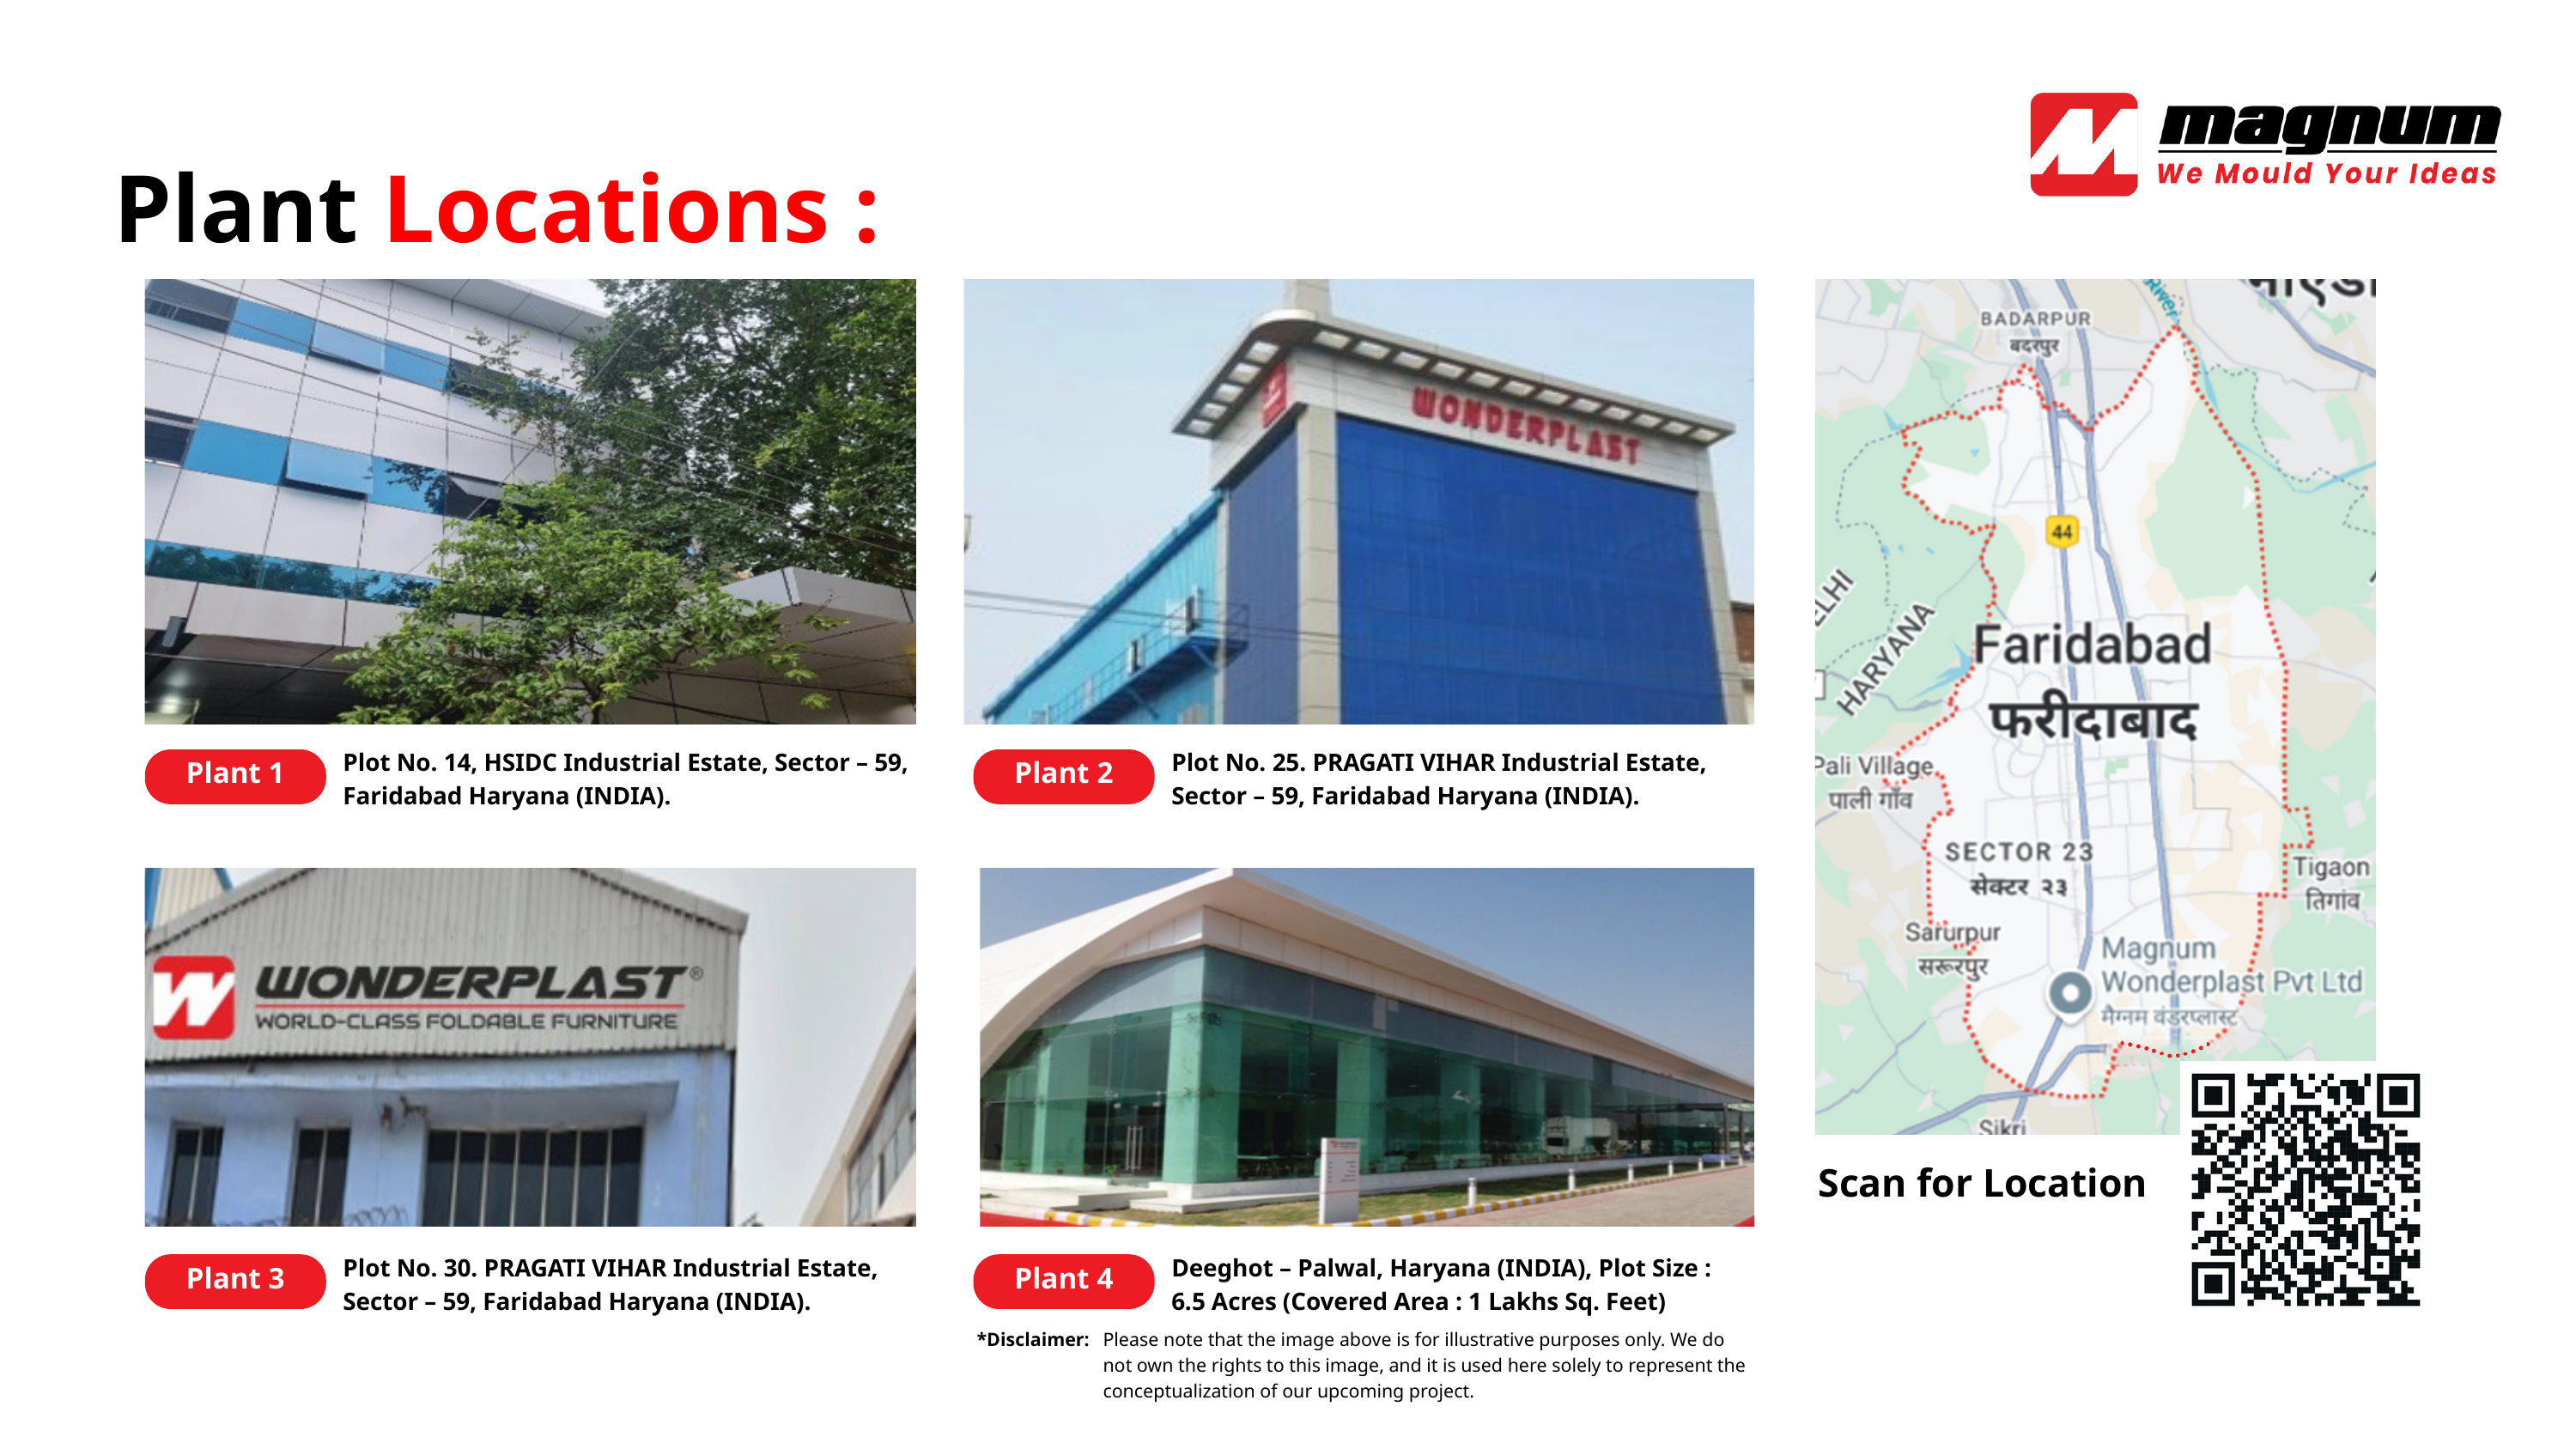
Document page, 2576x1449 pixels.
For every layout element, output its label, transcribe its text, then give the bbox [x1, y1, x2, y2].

text_box *Disclaimer: [976, 1324, 1099, 1350]
text_box Please note that the image above is for illustrative purposes only. We do not own the rights to this image, and it is used here solely to represent the conceptualization of our upcoming project. [1103, 1324, 1758, 1403]
text_box [144, 868, 916, 1227]
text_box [144, 749, 326, 805]
text_box [1814, 279, 2376, 1135]
text_box [963, 279, 1754, 724]
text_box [144, 1253, 326, 1310]
text_box Plant Locations : [113, 140, 922, 261]
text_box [973, 1253, 1155, 1310]
text_box Scan for Location [1818, 1151, 2162, 1205]
text_box Plot No. 14, HSIDC Industrial Estate, Sector – 59, Faridabad Haryana (INDIA). [343, 743, 916, 810]
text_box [973, 749, 1155, 805]
text_box [2015, 73, 2516, 217]
text_box Plot No. 25. PRAGATI VIHAR Industrial Estate, Sector – 59, Faridabad Haryana (INDIA). [1171, 743, 1745, 810]
text_box [980, 868, 1754, 1227]
text_box [2179, 1061, 2432, 1319]
text_box Deeghot – Palwal, Haryana (INDIA), Plot Size : 6.5 Acres (Covered Area : 1 Lakhs Sq. Feet) [1171, 1247, 1745, 1315]
text_box Plot No. 30. PRAGATI VIHAR Industrial Estate, Sector – 59, Faridabad Haryana (INDIA). [343, 1247, 916, 1315]
text_box [144, 279, 916, 724]
